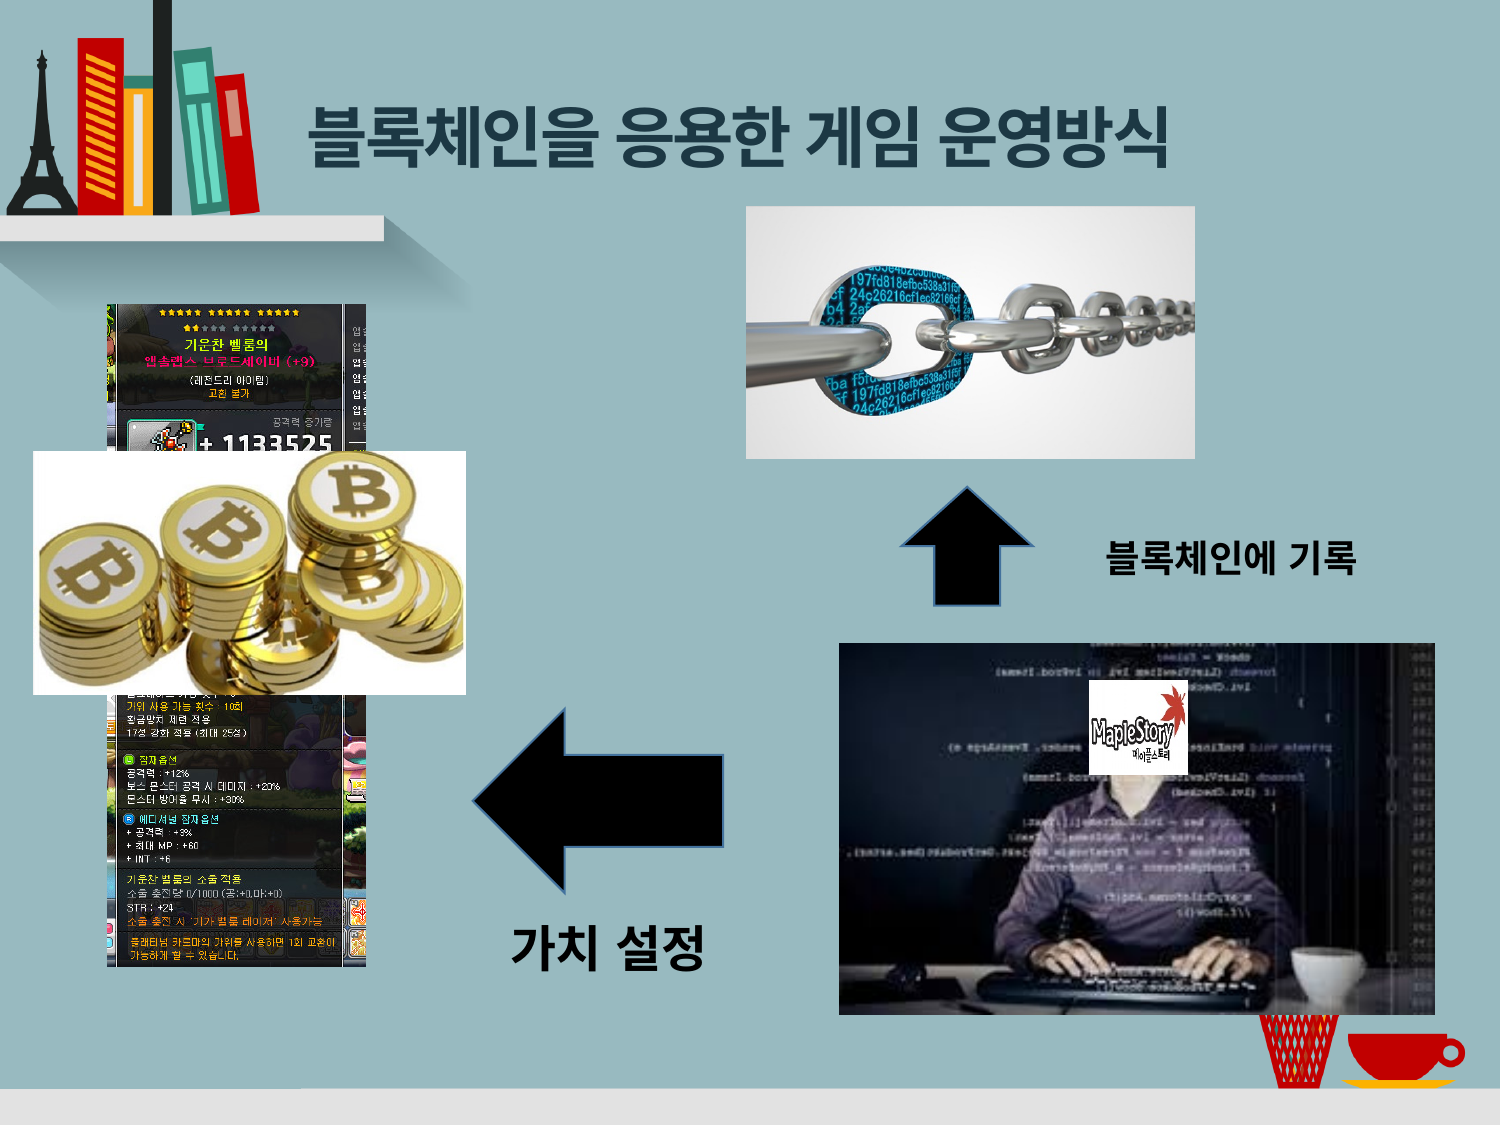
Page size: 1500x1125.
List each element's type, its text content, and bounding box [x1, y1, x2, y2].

text_box [471, 706, 725, 896]
text_box 가치 설정 [495, 909, 741, 985]
title 블록체인을 응용한 게임 운영방식 [291, 89, 1270, 194]
text_box 블록체인에 기록 [1090, 527, 1410, 588]
text_box [898, 485, 1036, 607]
picture [0, 0, 1500, 1125]
